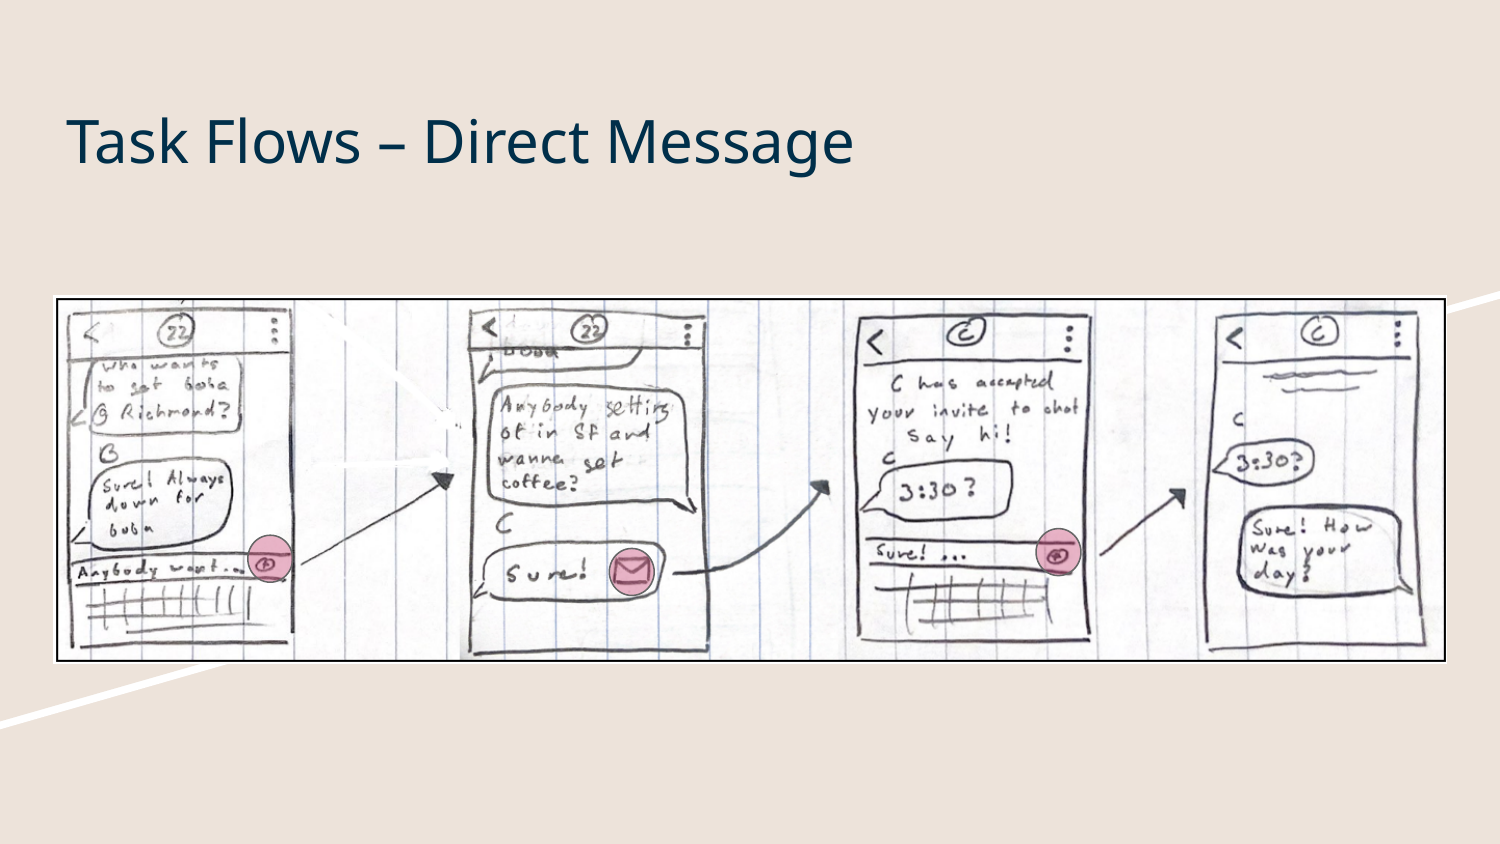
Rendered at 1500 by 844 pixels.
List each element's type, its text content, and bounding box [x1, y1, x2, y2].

title Task Flows – Direct Message [51, 88, 1449, 192]
picture [53, 295, 1447, 665]
